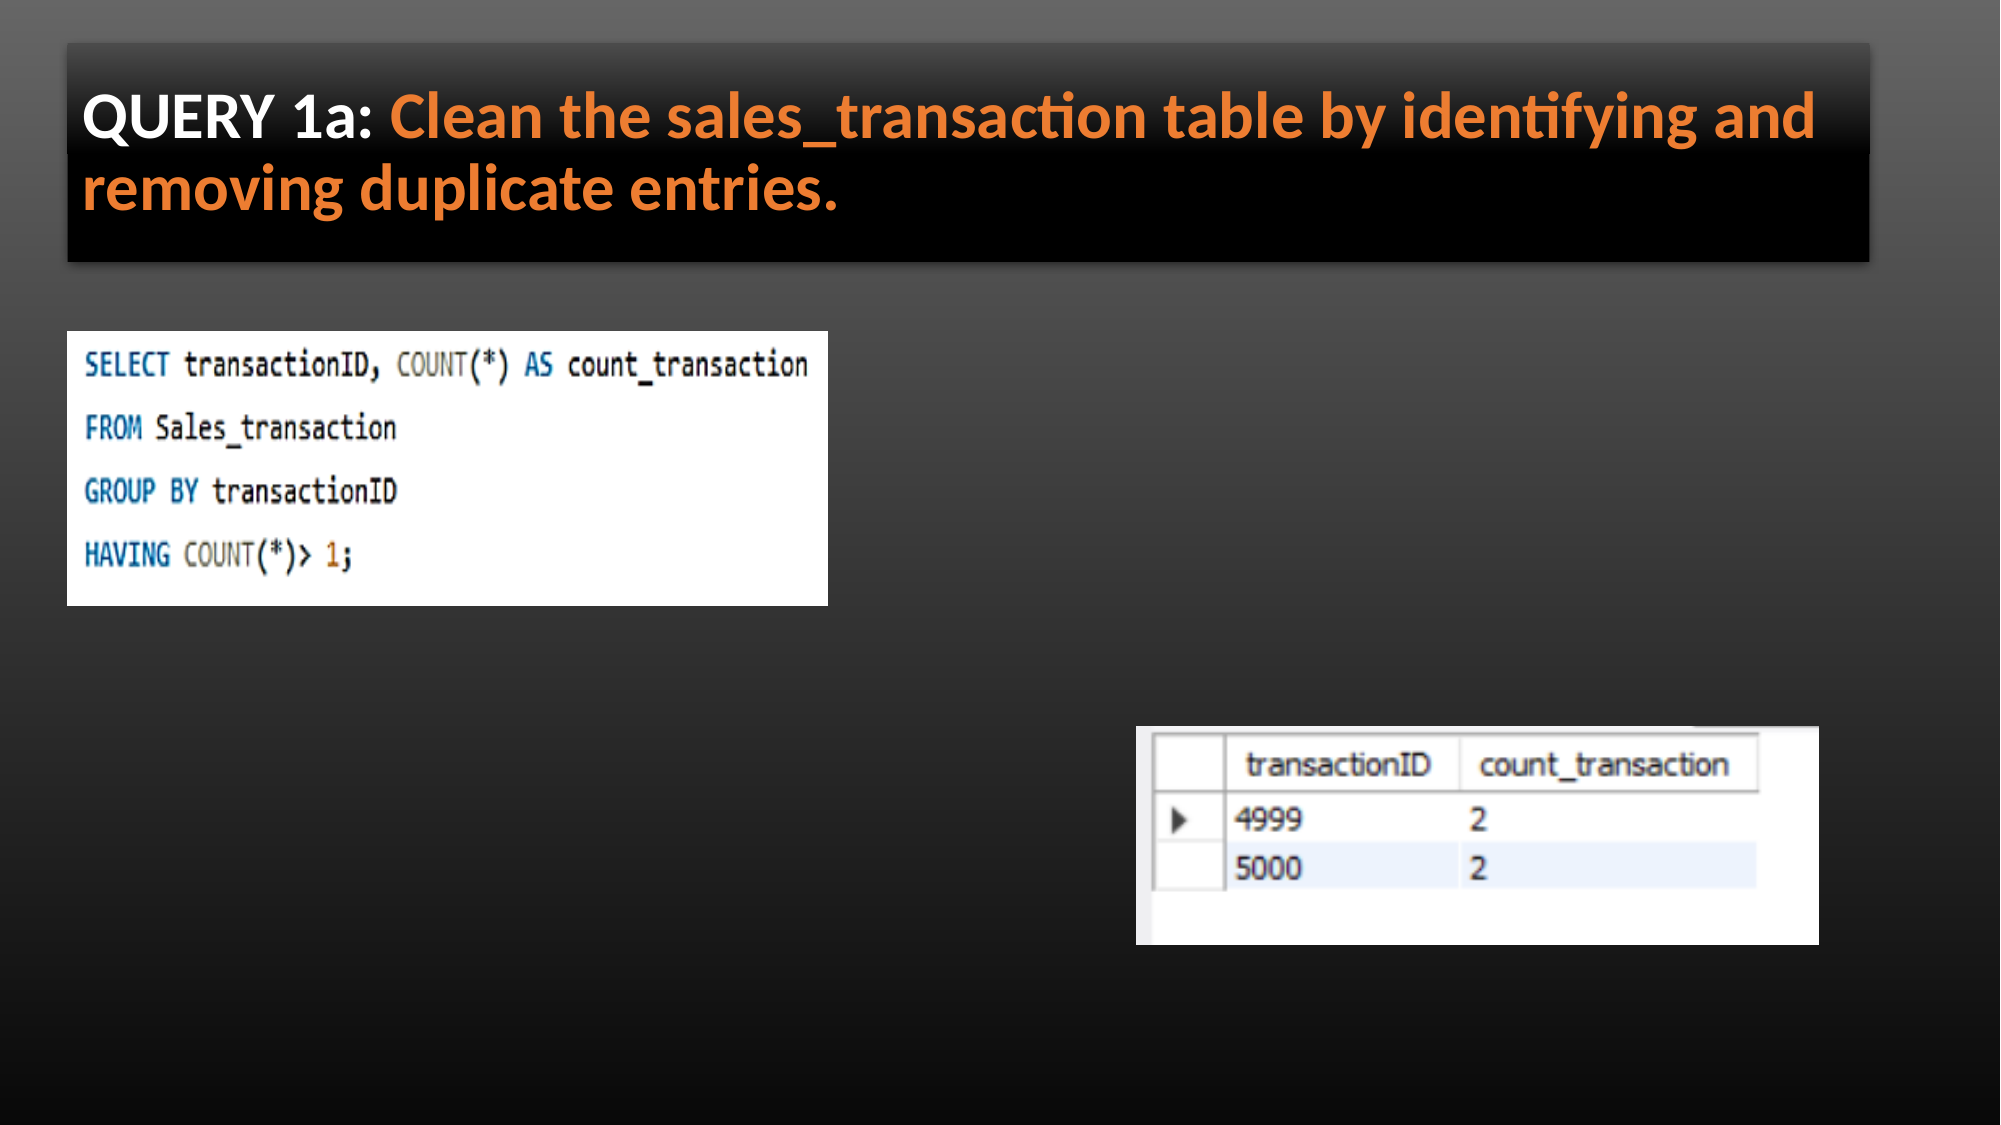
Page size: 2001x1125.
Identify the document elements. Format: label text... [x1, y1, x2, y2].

picture [67, 331, 828, 606]
title QUERY 1a: Clean the sales_transaction table by identifying and removing duplicate entries. [67, 43, 1870, 262]
picture [1136, 726, 1819, 945]
